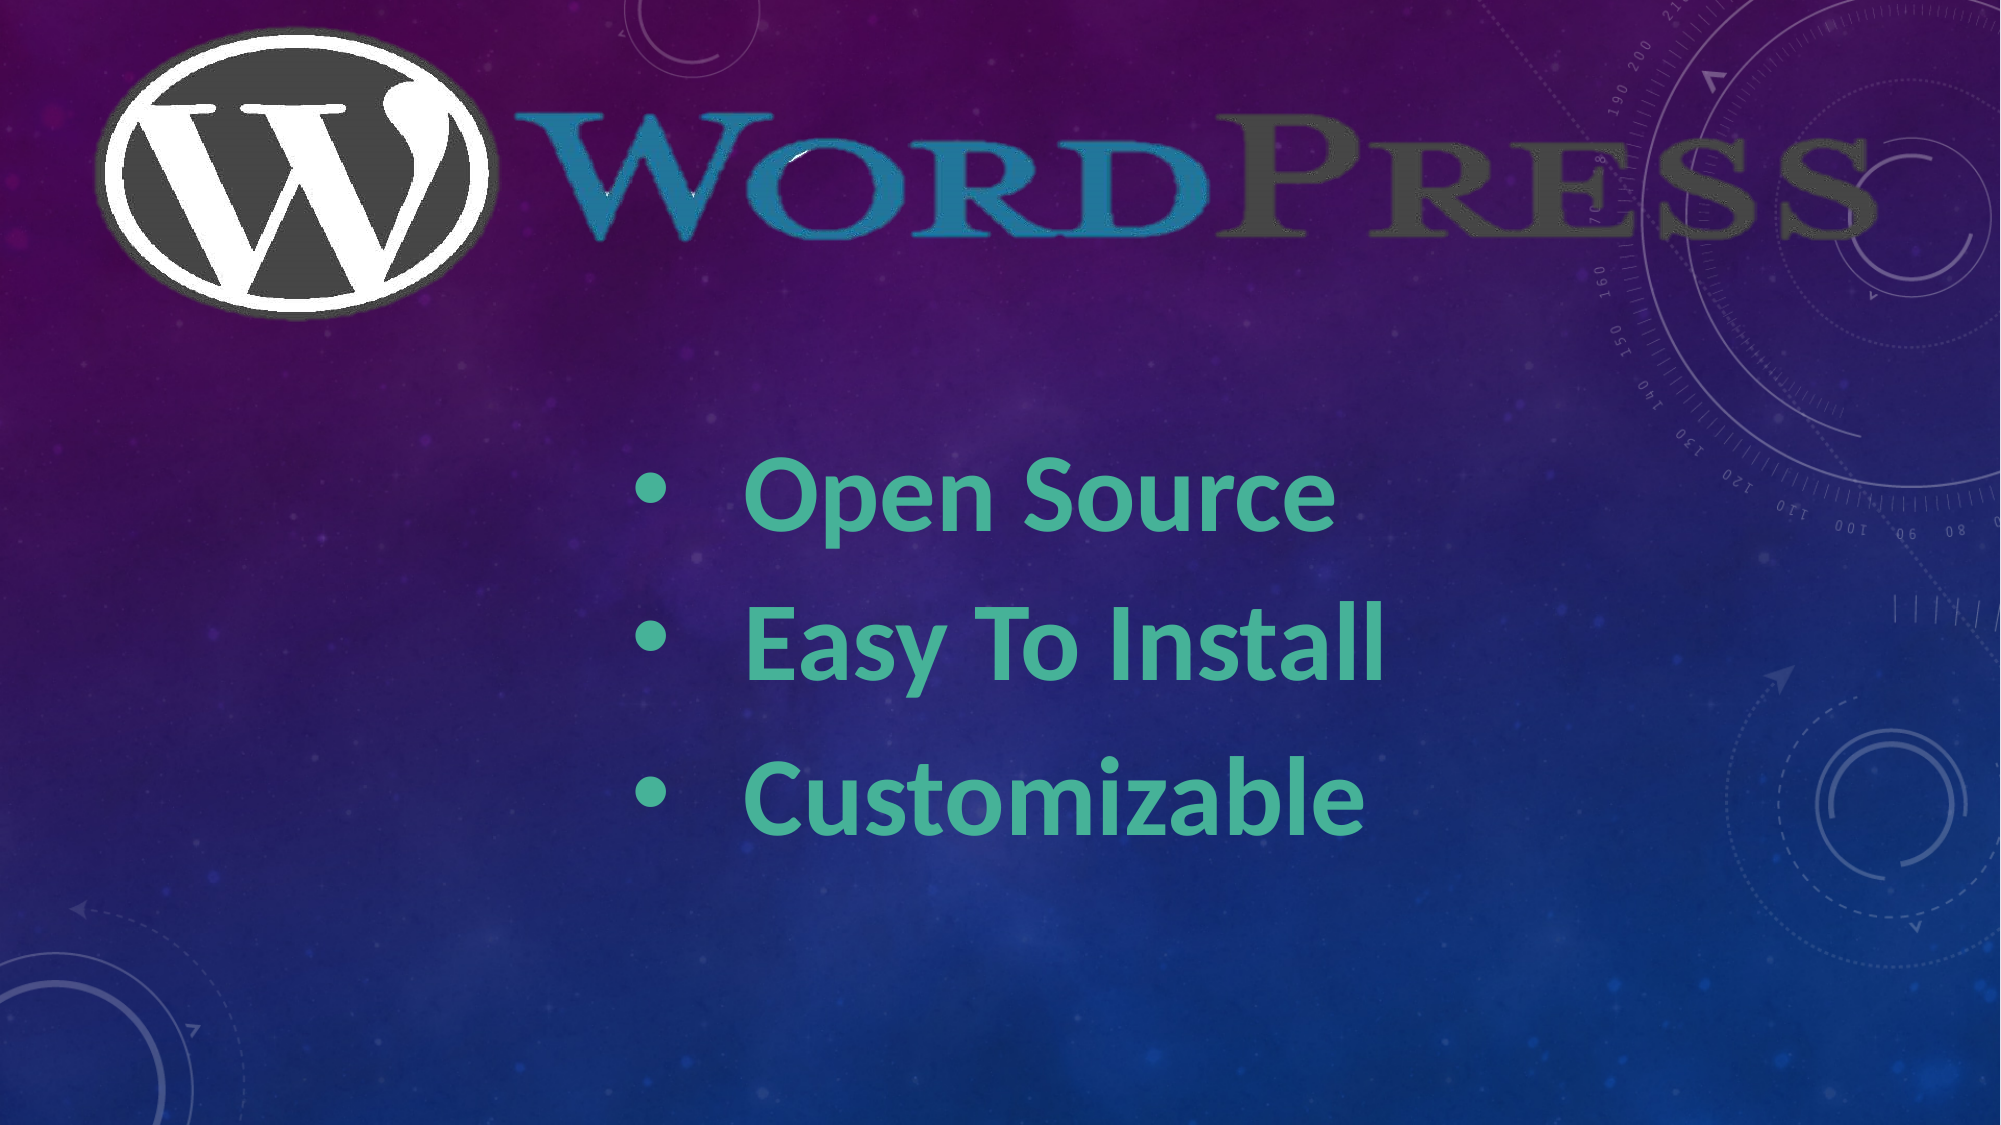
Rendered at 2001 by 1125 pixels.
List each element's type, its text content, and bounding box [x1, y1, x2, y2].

text_box Customizable [616, 715, 1384, 866]
text_box Easy To Install [616, 560, 1405, 710]
picture [0, 0, 2001, 1125]
text_box Open Source [616, 425, 1354, 560]
